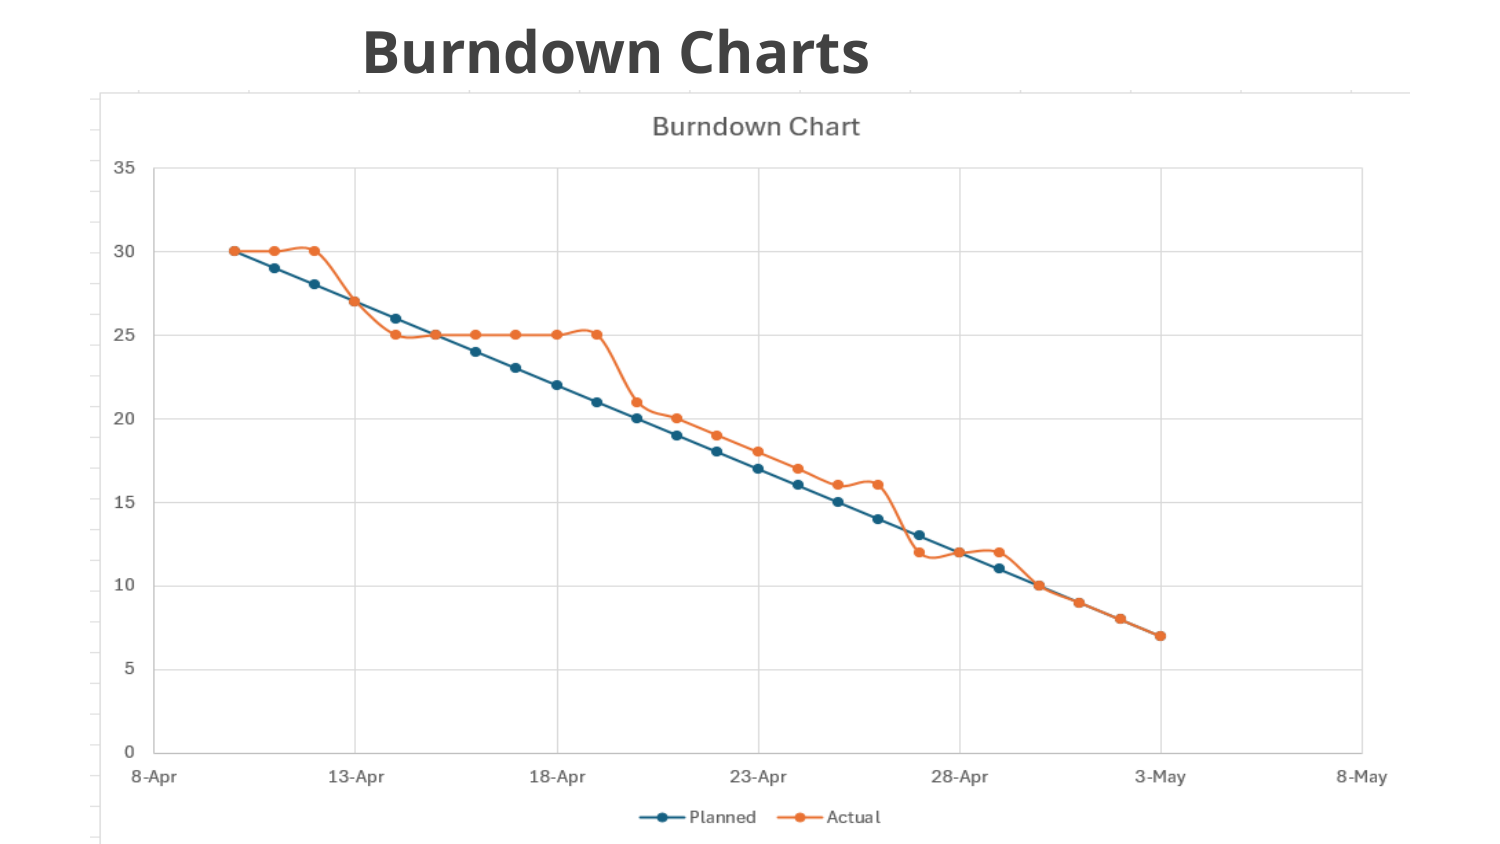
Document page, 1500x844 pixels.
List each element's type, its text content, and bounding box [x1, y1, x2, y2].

title Burndown Charts [346, 0, 1500, 164]
picture [90, 90, 1410, 844]
